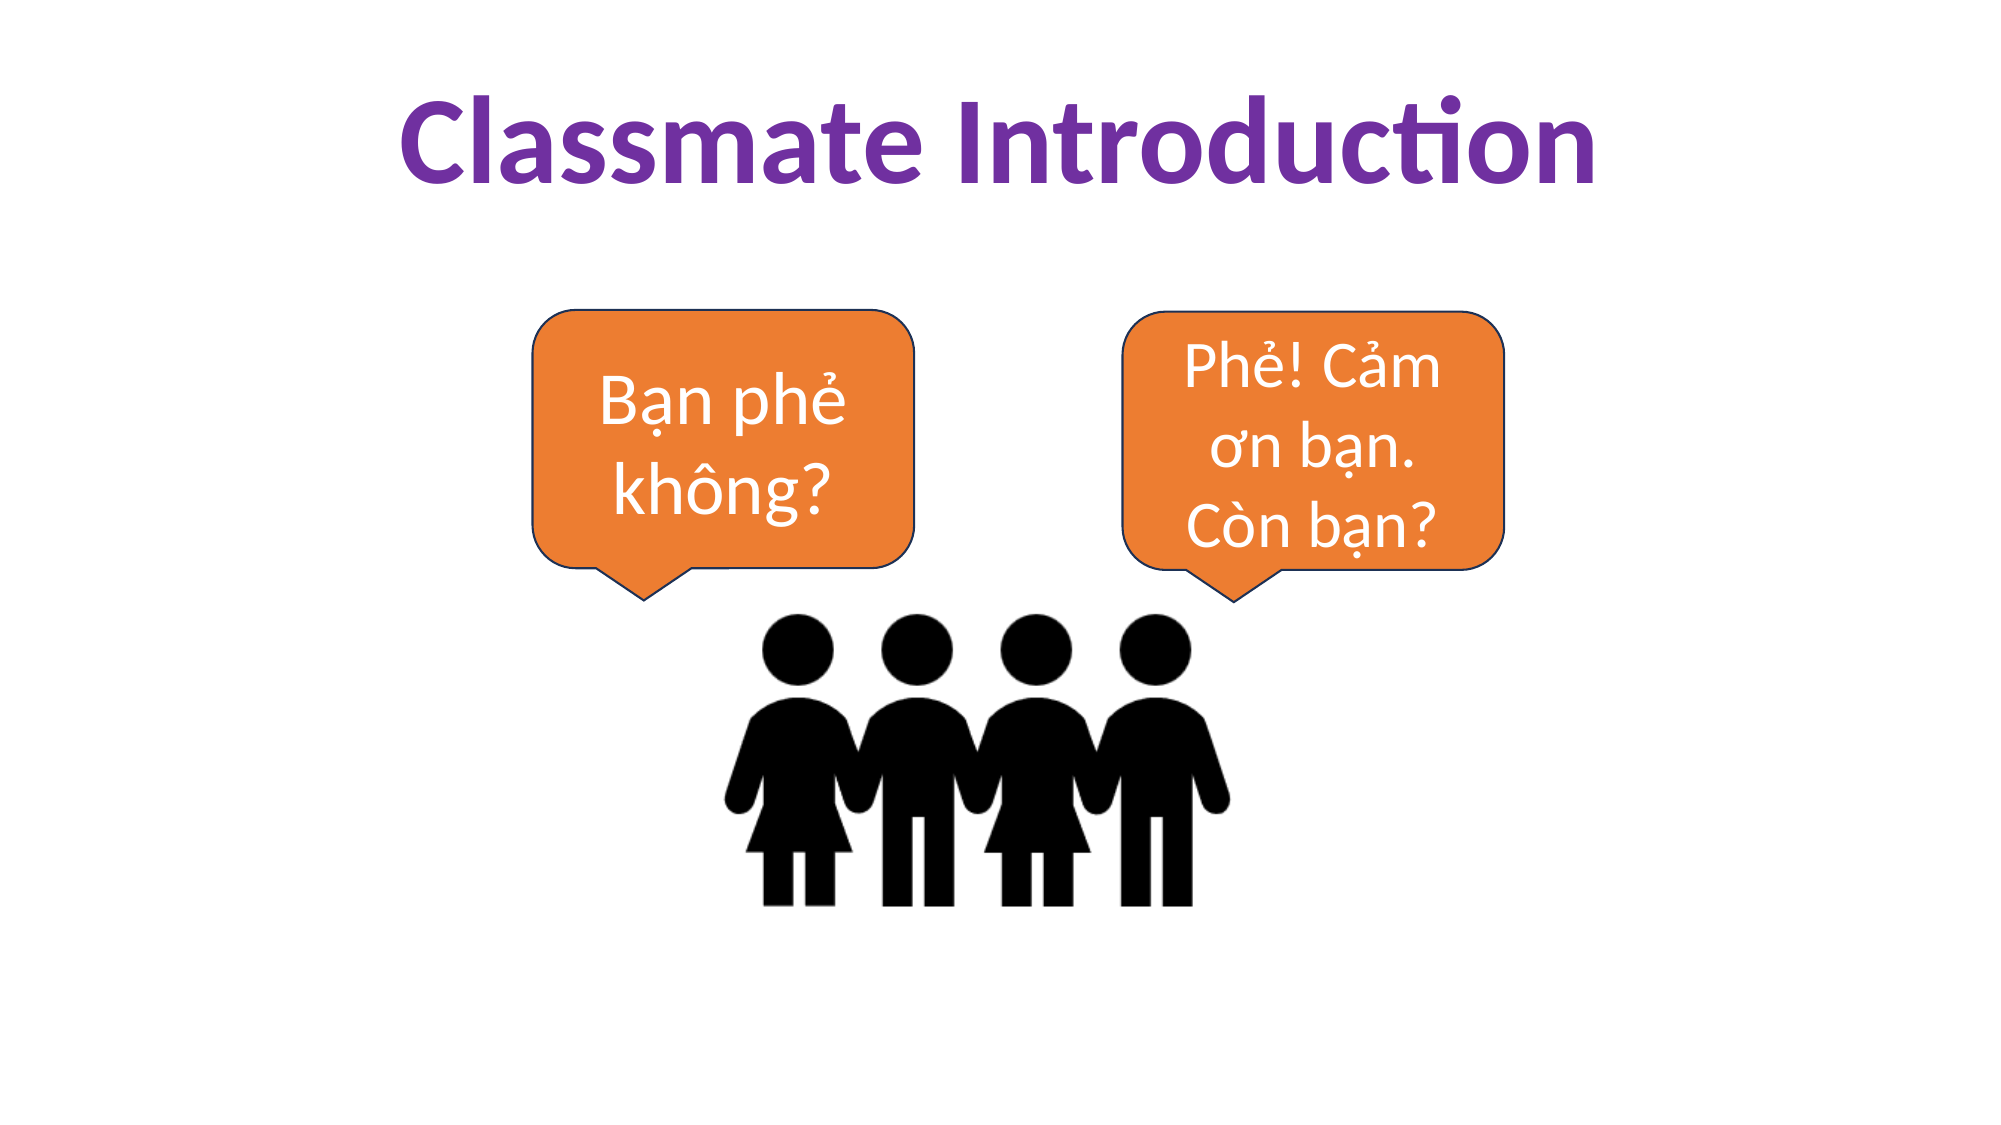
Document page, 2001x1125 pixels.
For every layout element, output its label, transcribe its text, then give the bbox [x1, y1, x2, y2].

title Classmate Introduction [137, 59, 1863, 227]
text_box Bạn phẻ không? [531, 308, 916, 602]
picture [688, 483, 1260, 1056]
text_box Phẻ! Cảm ơn bạn. Còn bạn? [1121, 310, 1506, 586]
